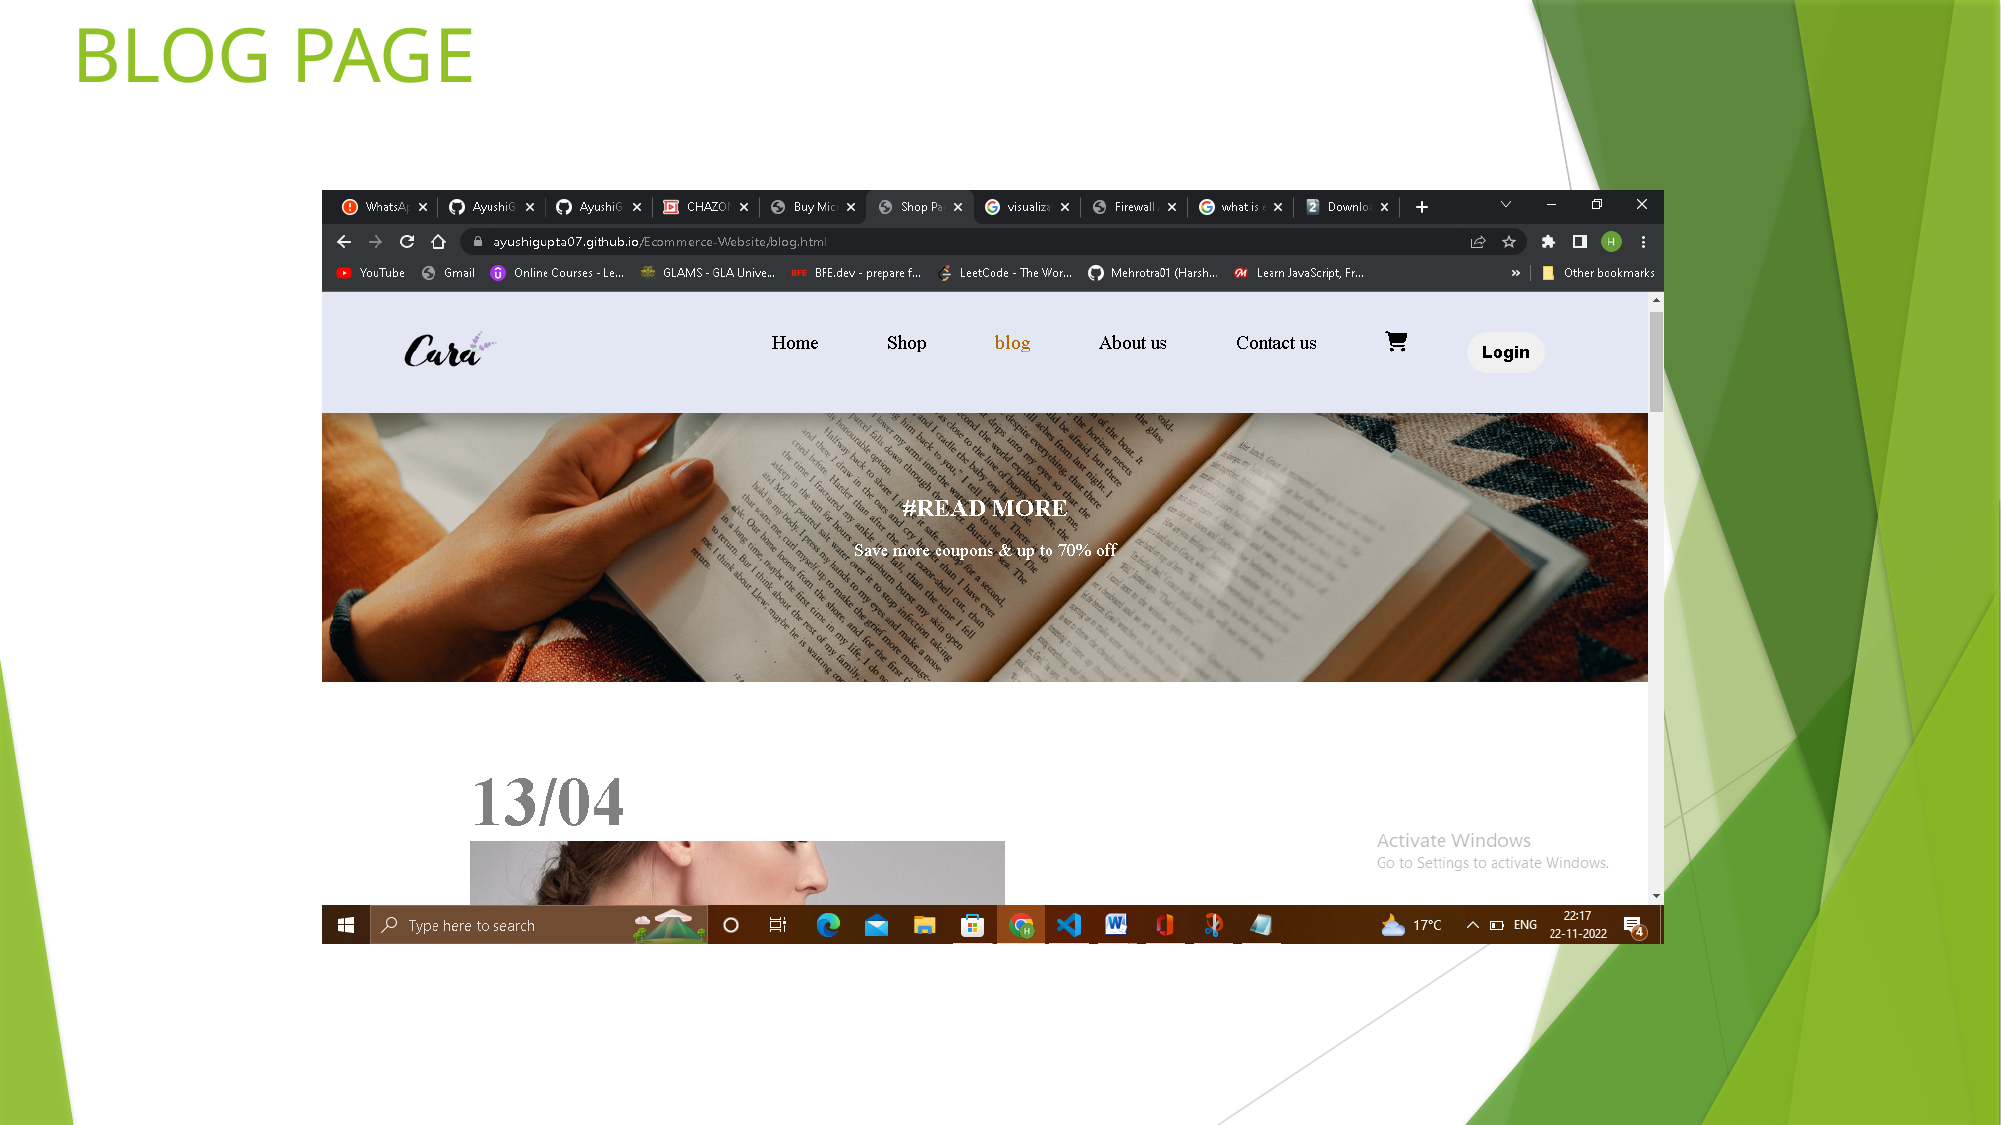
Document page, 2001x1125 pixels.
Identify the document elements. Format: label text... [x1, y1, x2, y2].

picture [321, 190, 1665, 945]
title BLOG PAGE [19, 0, 1522, 1125]
